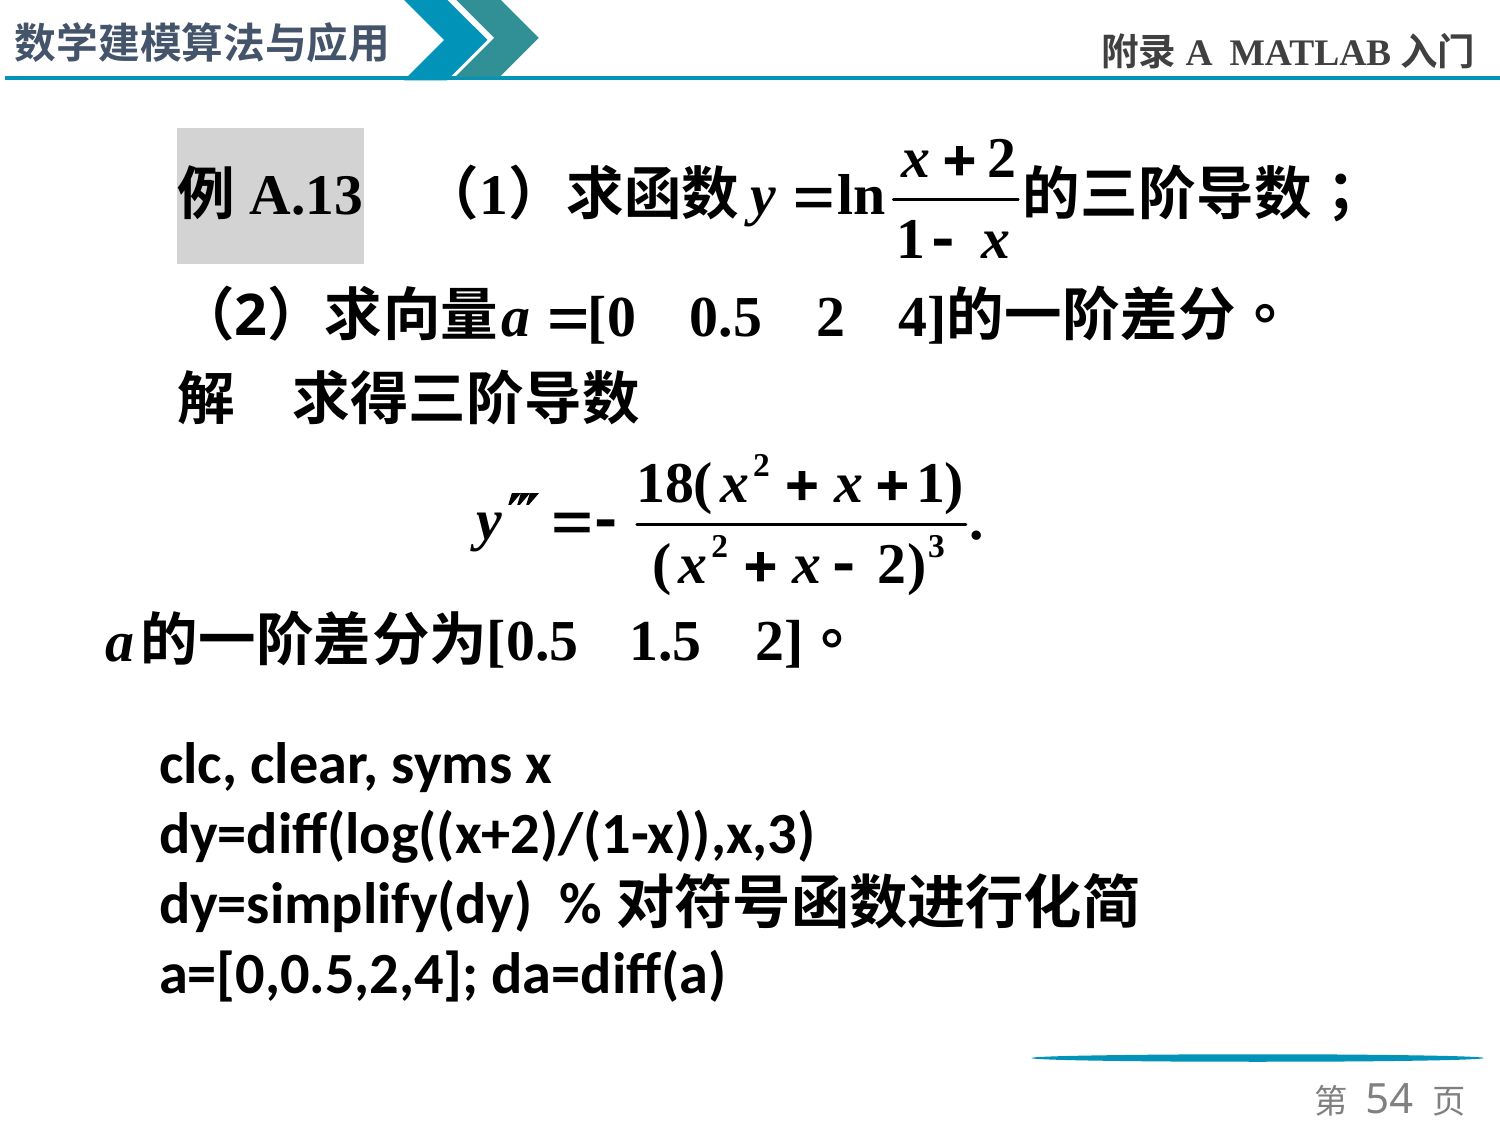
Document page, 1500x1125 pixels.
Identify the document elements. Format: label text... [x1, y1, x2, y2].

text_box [61, 115, 1388, 718]
text_box clc, clear, syms x dy=diff(log((x+2)/(1-x)),x,3) dy=simplify(dy) %对符号函数进行化简 a=[0,0.5,2,4]; da=diff(a) [144, 717, 1439, 1013]
